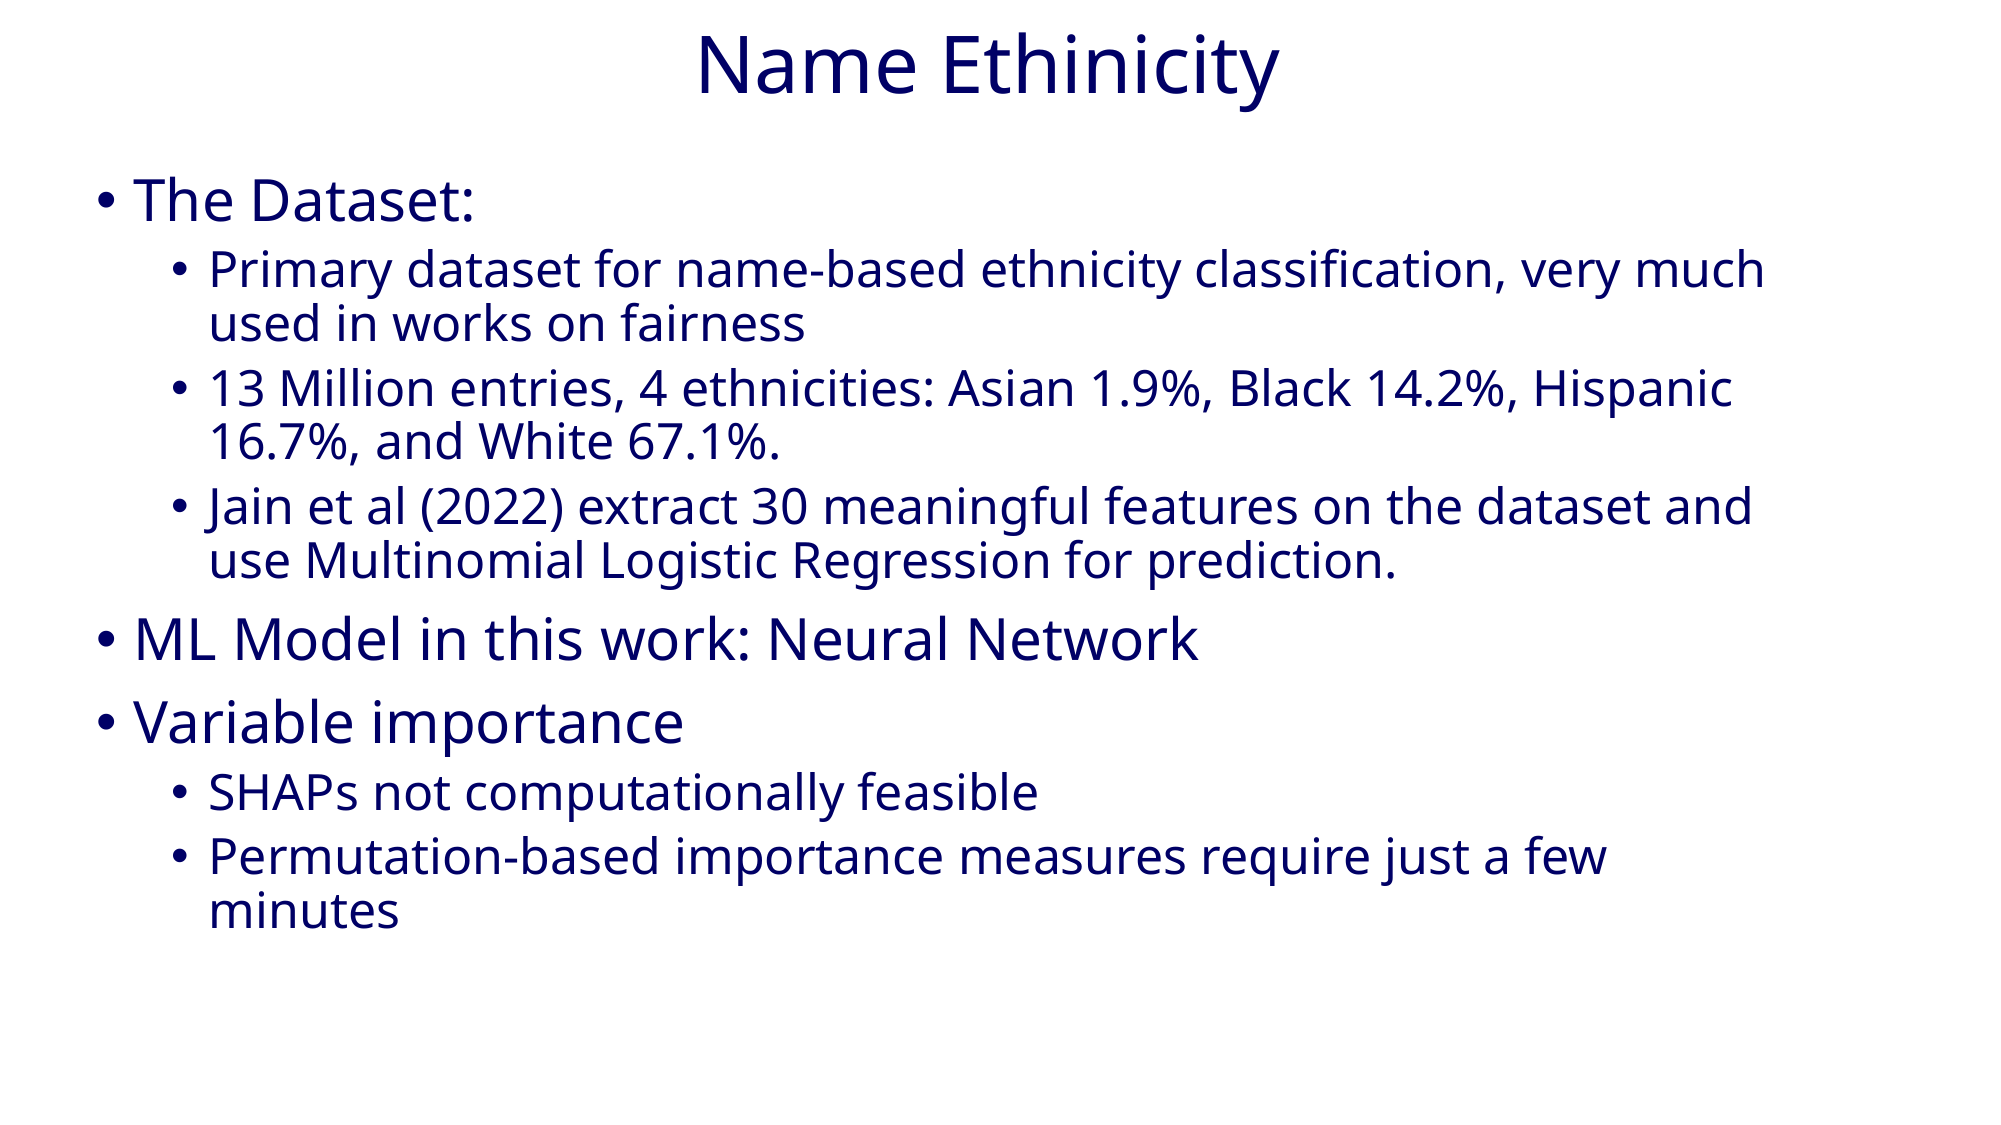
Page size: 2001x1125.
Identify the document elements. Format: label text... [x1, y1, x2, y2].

title Name Ethinicity [125, 17, 1850, 119]
list The Dataset: Primary dataset for name-based ethnicity classification, very much used in works on fairness 13 Million entries, 4 ethnicities: Asian 1.9%, Black 14.2%, Hispanic 16.7%, and White 67.1%. Jain et al (2022) extract 30 meaningful features on the dataset and use Multinomial Logistic Regression for prediction. ML Model in this work: Neural Network Variable importance SHAPs not computationally feasible Permutation-based importance measures require just a few minutes [81, 163, 1807, 1125]
